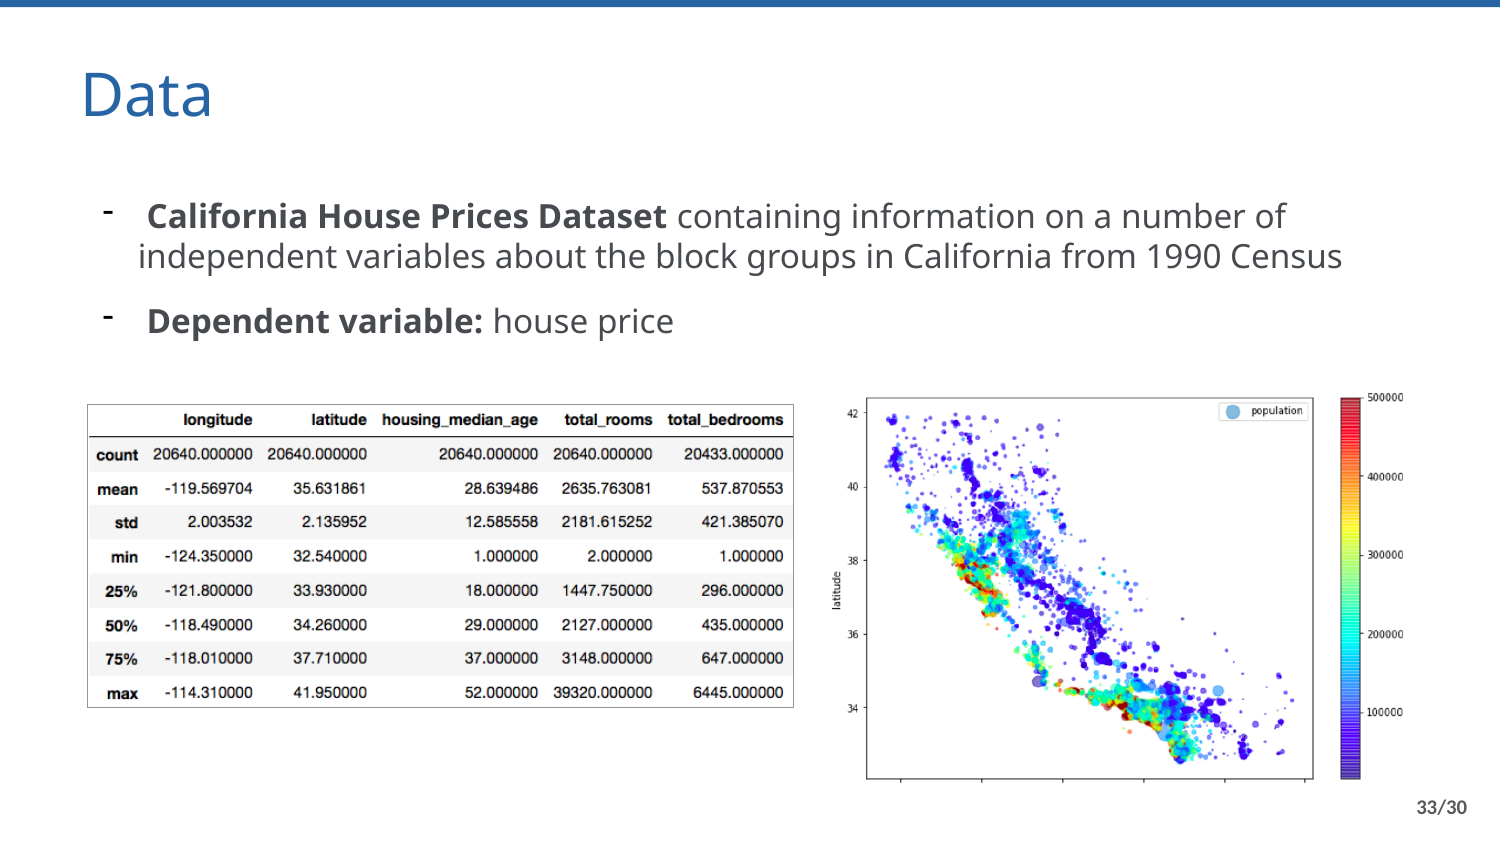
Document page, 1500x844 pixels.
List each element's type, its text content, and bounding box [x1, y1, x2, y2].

text_box Data [80, 56, 1229, 129]
picture [87, 404, 794, 708]
picture [829, 385, 1409, 789]
text_box California House Prices Dataset containing information on a number of independent variables about the block groups in California from 1990 Census Dependent variable: house price [87, 179, 1455, 519]
